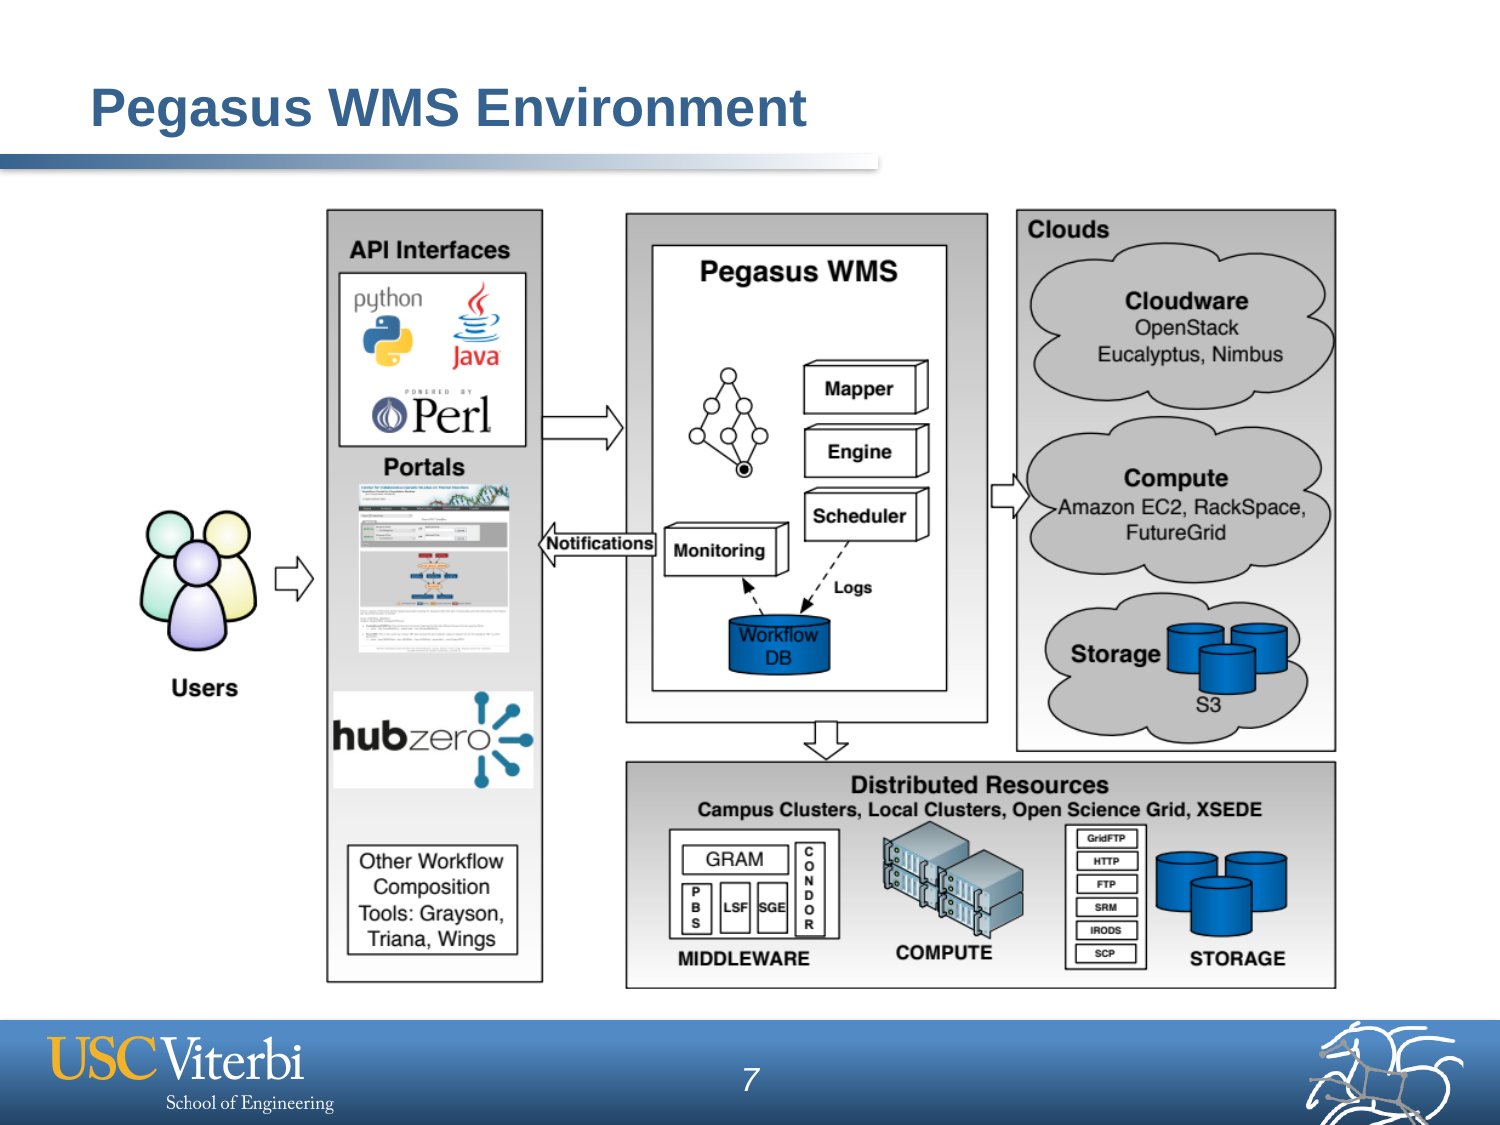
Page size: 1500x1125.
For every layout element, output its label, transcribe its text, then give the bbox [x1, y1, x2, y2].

picture [1306, 1020, 1464, 1125]
title Pegasus WMS Environment [75, 45, 1425, 165]
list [137, 204, 1349, 989]
picture [47, 1036, 334, 1114]
